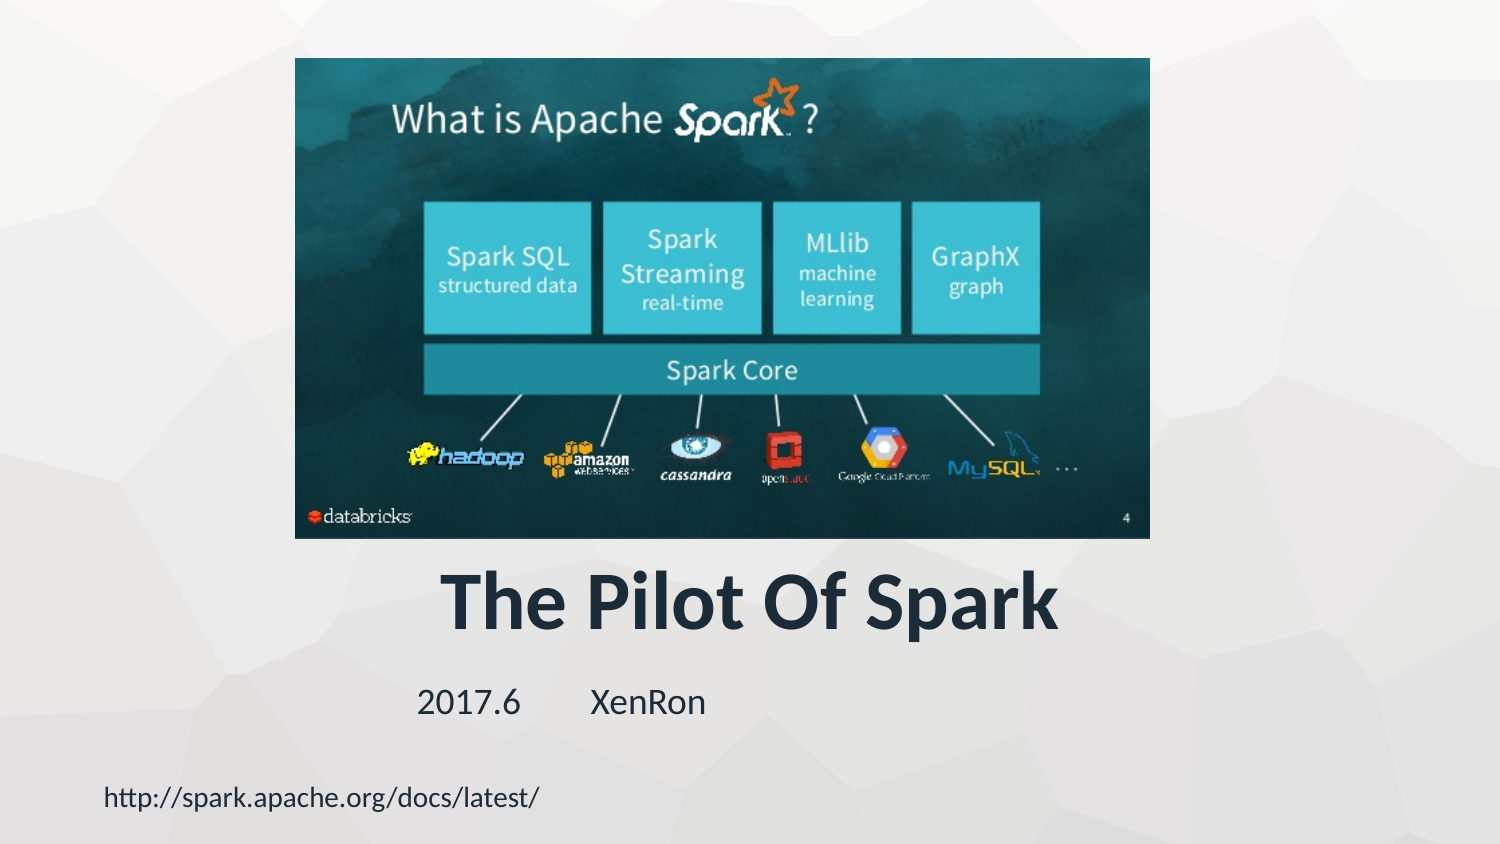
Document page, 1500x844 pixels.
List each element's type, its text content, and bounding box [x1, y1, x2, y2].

text_box XenRon [575, 670, 722, 730]
text_box http://spark.apache.org/docs/latest/ [88, 771, 1457, 821]
text_box The Pilot Of Spark [425, 547, 1075, 654]
text_box 2017.6 [401, 670, 537, 730]
picture [0, 0, 1500, 844]
